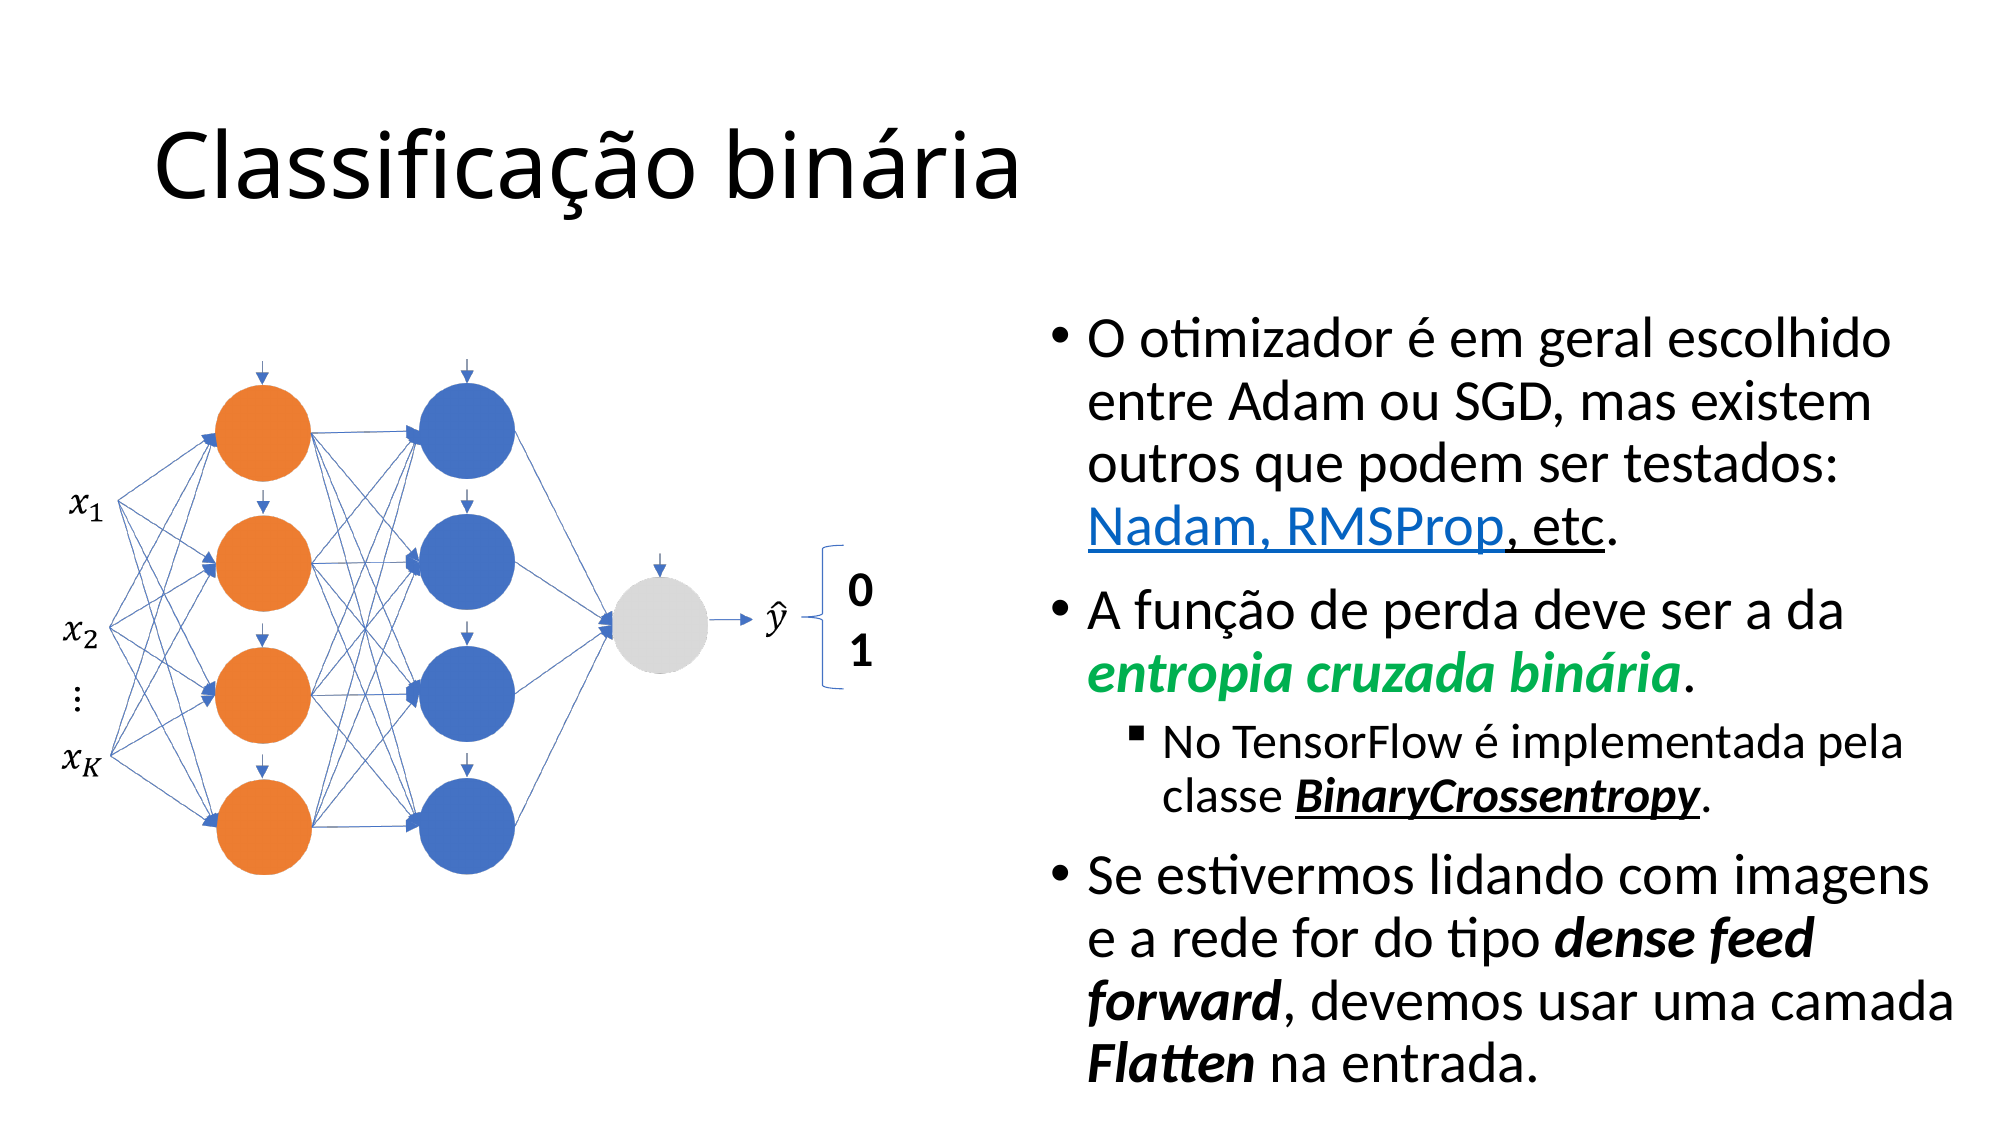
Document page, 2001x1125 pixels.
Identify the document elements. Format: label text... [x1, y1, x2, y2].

title Classificação binária [137, 59, 1863, 278]
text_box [22, 359, 876, 875]
list O otimizador é em geral escolhido entre Adam ou SGD, mas existem outros que podem ser testados: Nadam, RMSProp, etc. A função de perda deve ser a da entropia cruzada binária. No TensorFlow é implementada pela classe BinaryCrossentropy. Se estivermos lidando com imagens e a rede for do tipo dense feed forward, devemos usar uma camada Flatten na entrada. [1035, 299, 1978, 1125]
